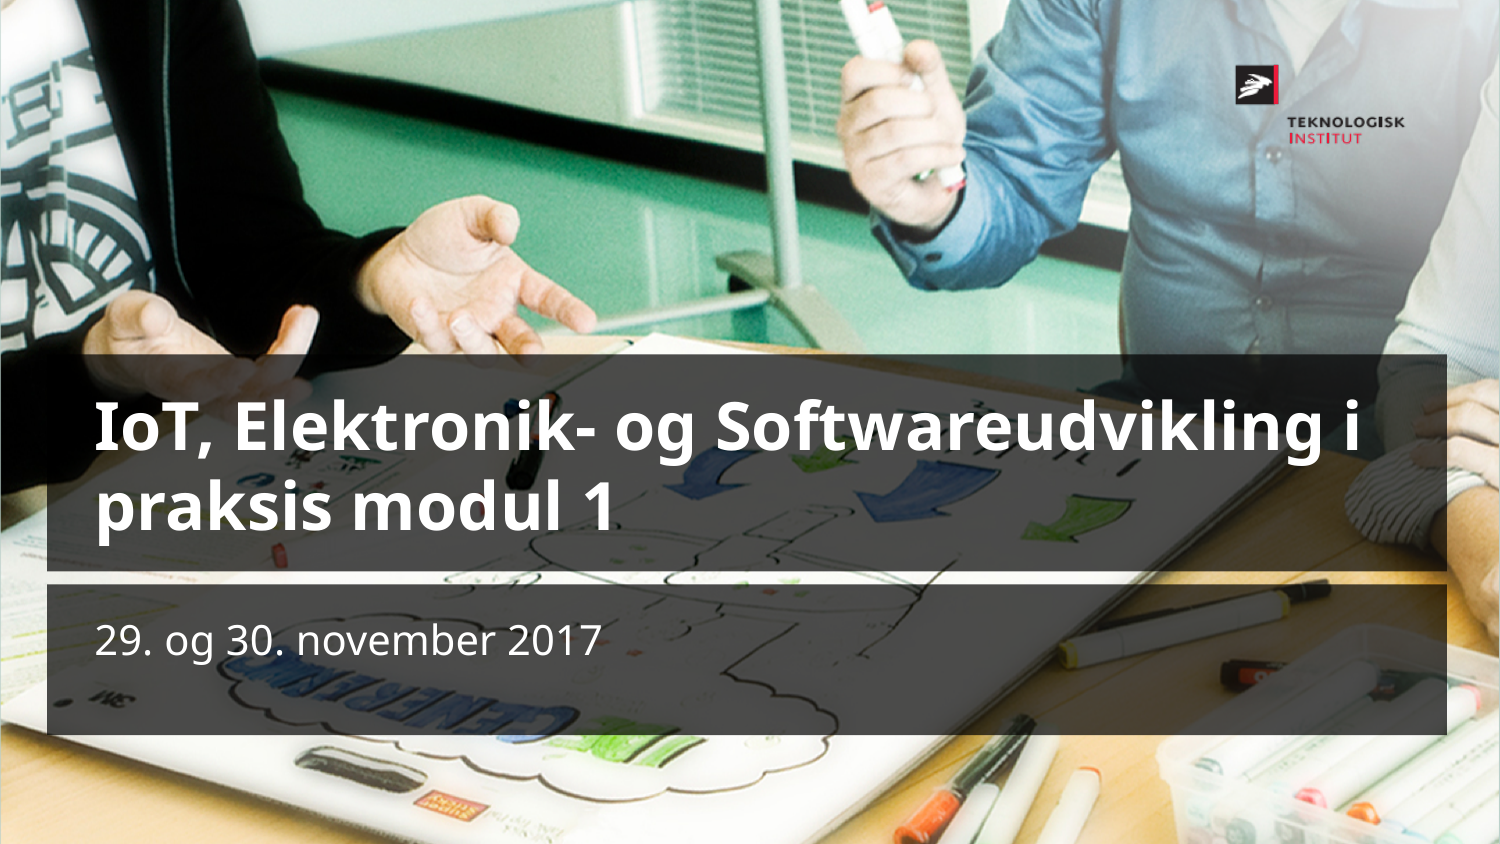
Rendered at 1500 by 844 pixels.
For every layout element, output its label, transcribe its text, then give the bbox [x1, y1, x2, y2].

picture [0, 0, 1500, 844]
list IoT, Elektronik- og Softwareudvikling i praksis modul 1 [47, 354, 1447, 572]
list 29. og 30. november 2017 [47, 584, 1447, 736]
